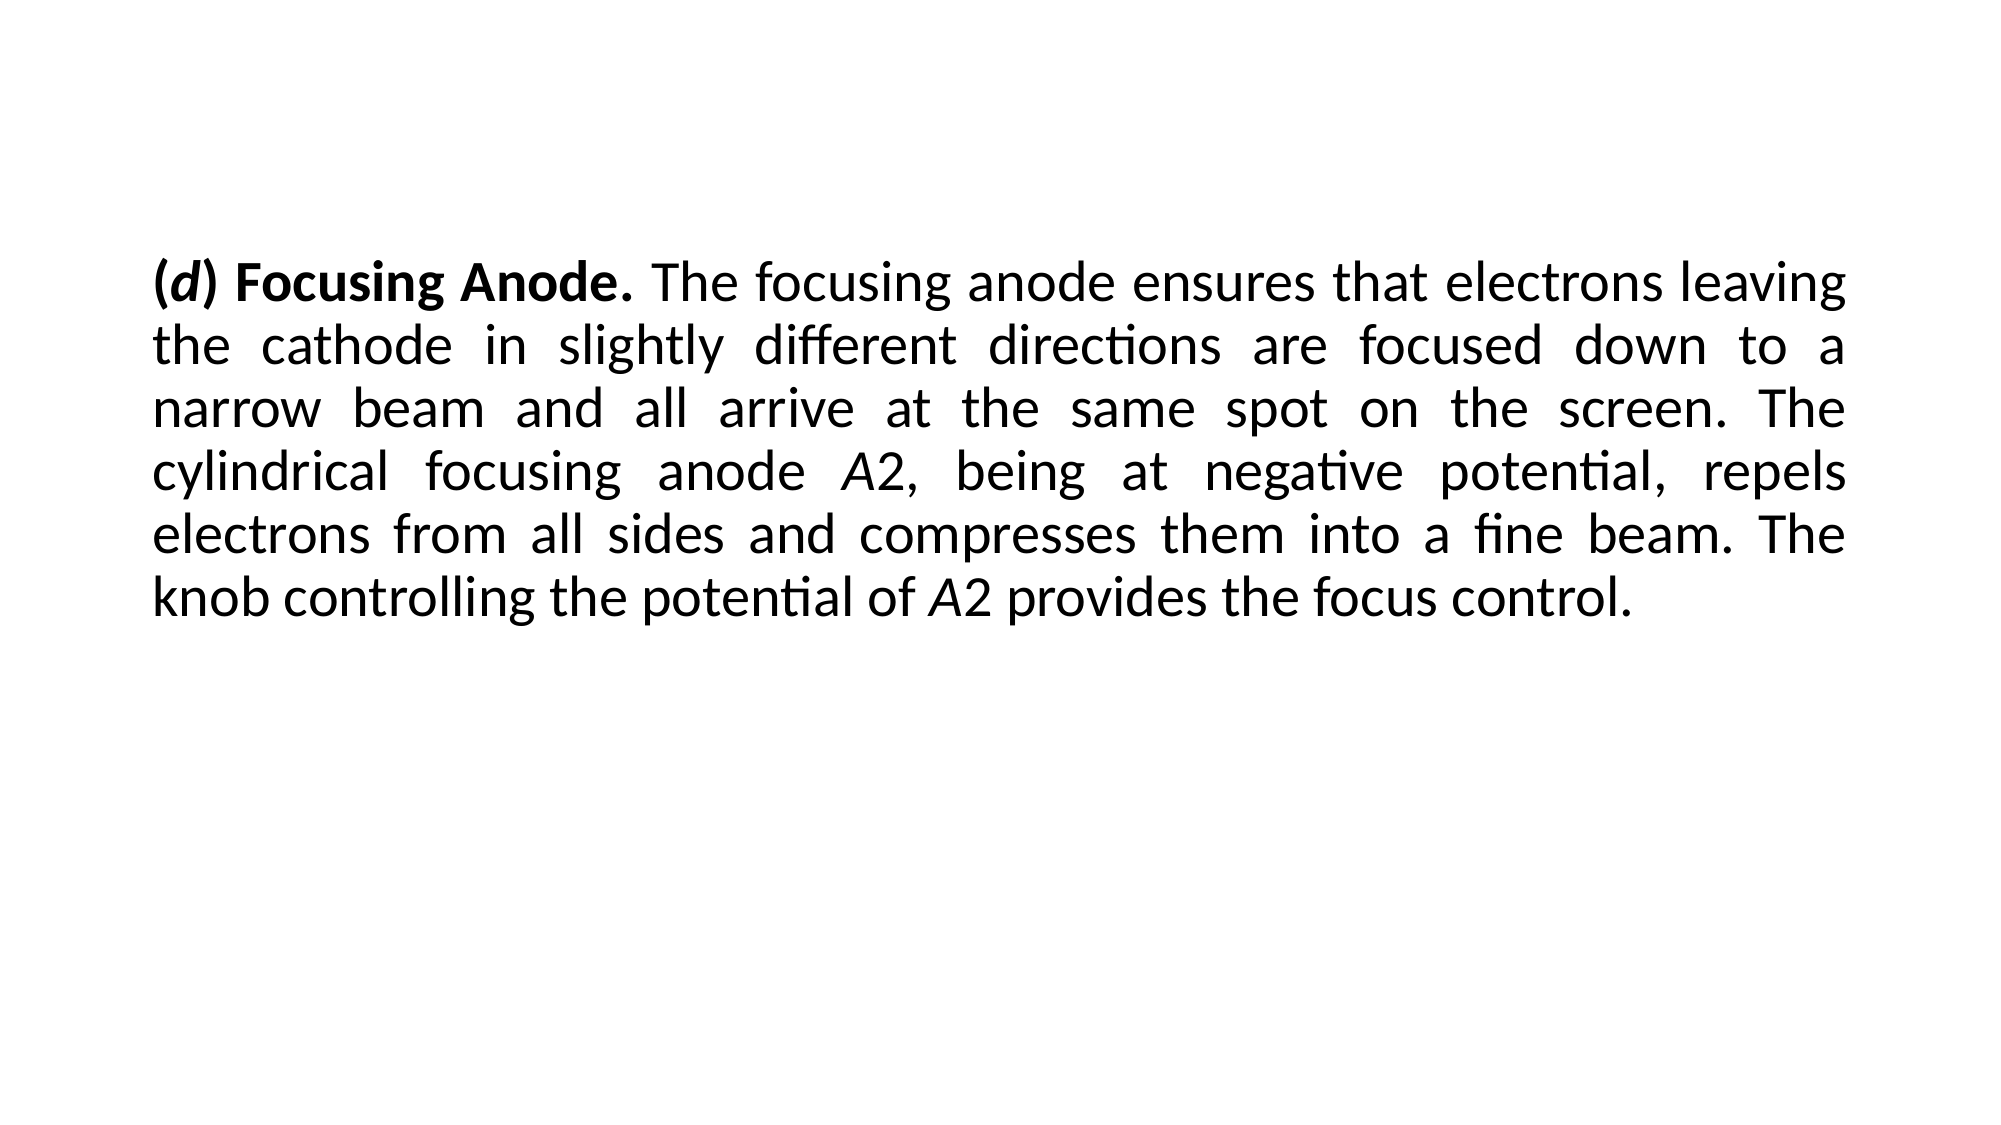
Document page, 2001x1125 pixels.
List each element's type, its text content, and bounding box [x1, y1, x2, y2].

list (d) Focusing Anode. The focusing anode ensures that electrons leaving the cathode in slightly different directions are focused down to a narrow beam and all arrive at the same spot on the screen. The cylindrical focusing anode A2, being at negative potential, repels electrons from all sides and compresses them into a fine beam. The knob controlling the potential of A2 provides the focus control. [137, 69, 1863, 1014]
